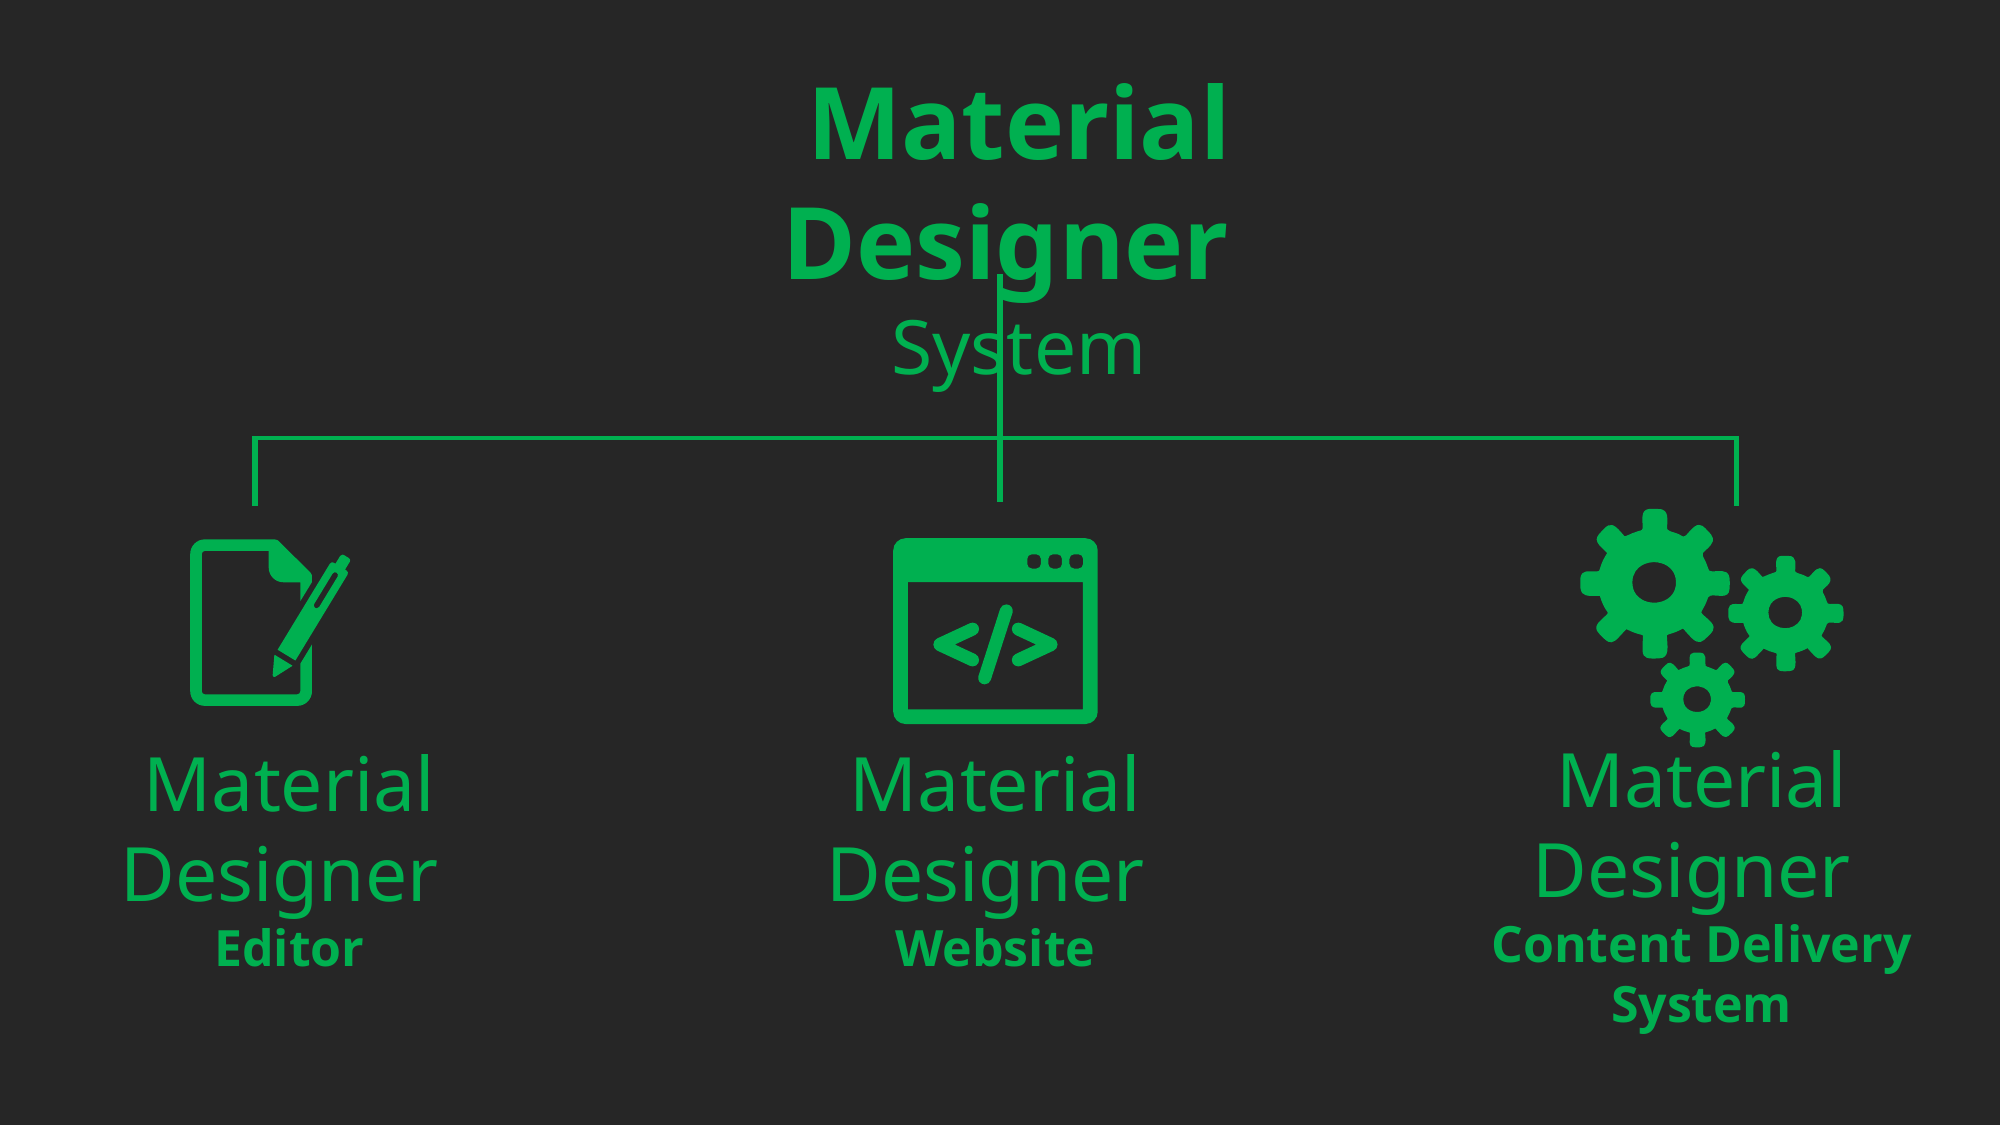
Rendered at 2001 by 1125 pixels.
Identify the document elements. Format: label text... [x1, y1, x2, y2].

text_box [18, 725, 1973, 896]
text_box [272, 554, 351, 677]
text_box [1650, 652, 1746, 725]
text_box [1580, 508, 1730, 659]
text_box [254, 274, 1739, 507]
text_box [893, 538, 1098, 725]
text_box [190, 539, 312, 706]
text_box [1728, 555, 1844, 672]
text_box Material Designer System [591, 51, 1447, 274]
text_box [933, 604, 1058, 685]
